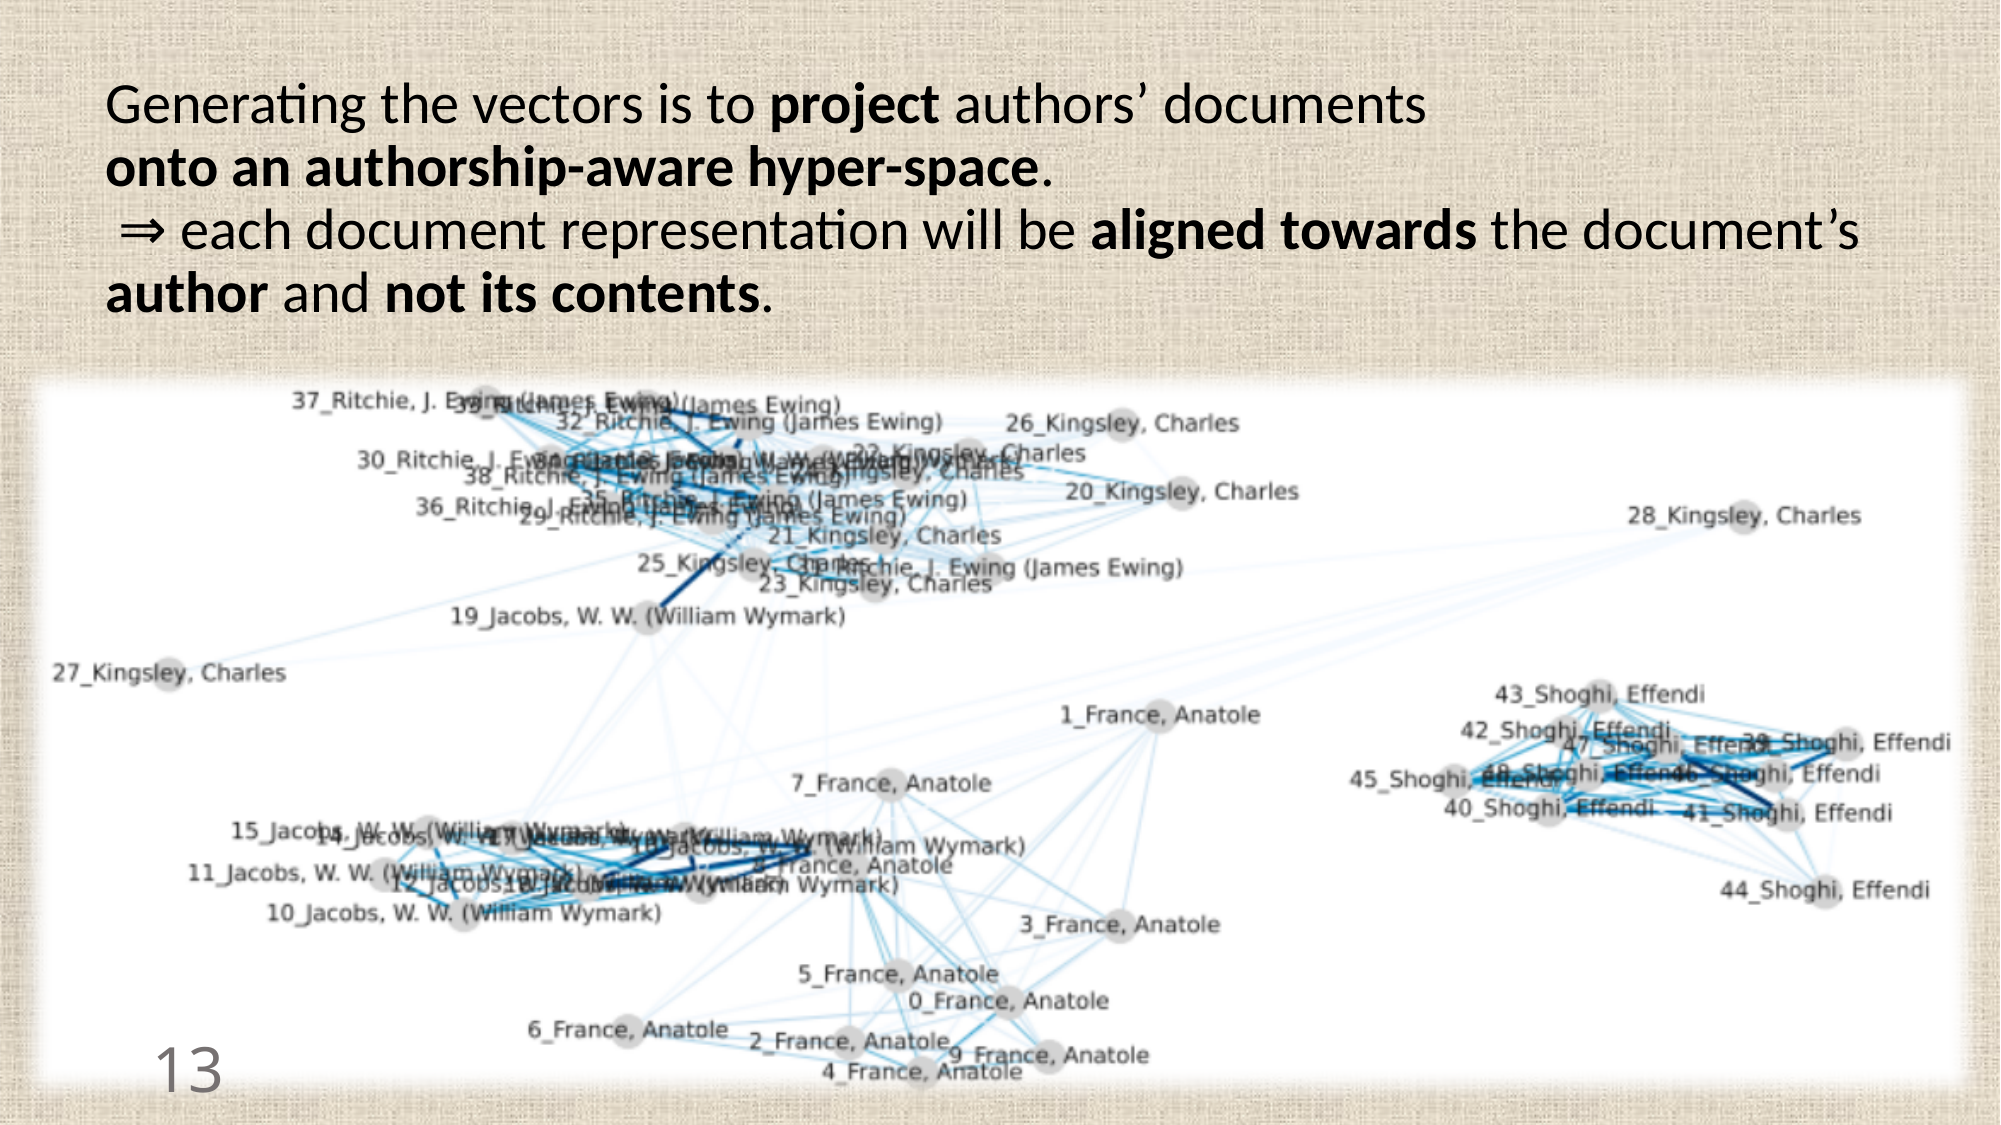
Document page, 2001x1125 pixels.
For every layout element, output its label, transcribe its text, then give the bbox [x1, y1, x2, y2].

text_box Generating the vectors is to project authors’ documents onto an authorship-aware hyper-space. ⇒ each document representation will be aligned towards the document’s author and not its contents. [90, 65, 1943, 362]
picture [17, 362, 1983, 1103]
text_box [0, 0, 2000, 1125]
